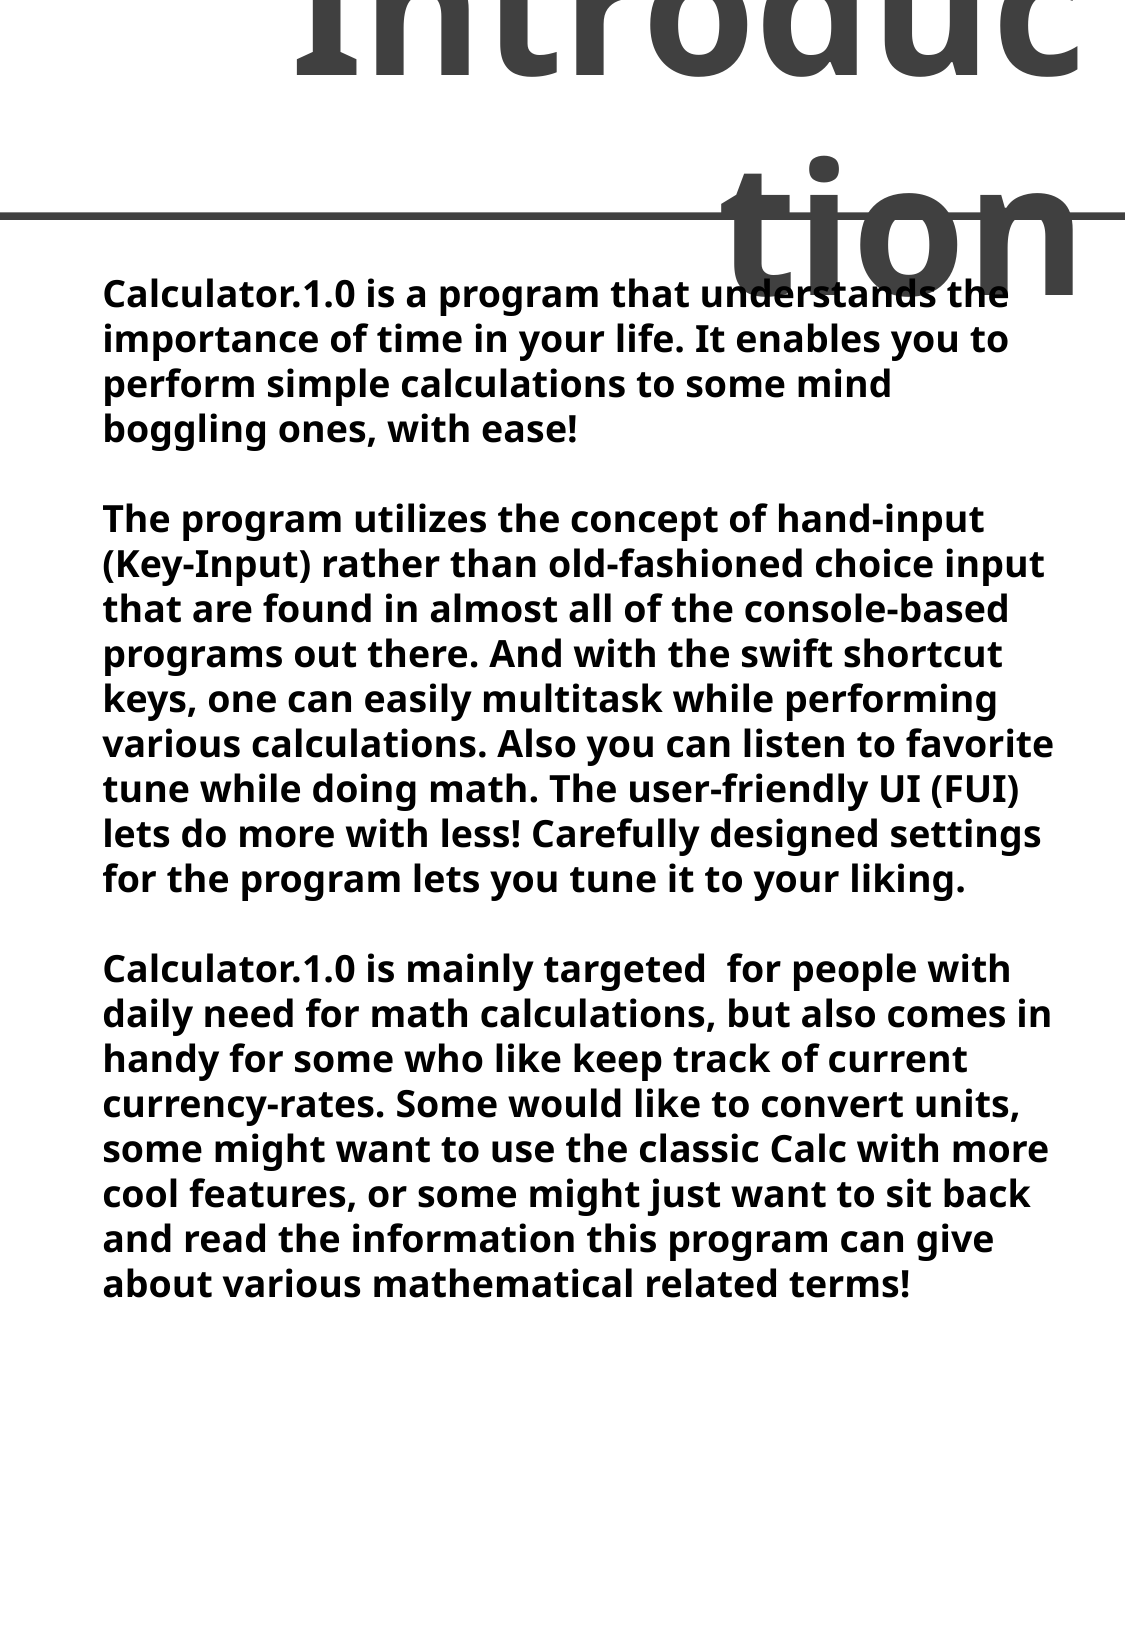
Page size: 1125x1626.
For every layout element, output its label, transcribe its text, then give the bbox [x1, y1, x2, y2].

text_box Calculator.1.0 is a program that understands the importance of time in your life. It enables you to perform simple calculations to some mind boggling ones, with ease! The program utilizes the concept of hand-input (Key-Input) rather than old-fashioned choice input that are found in almost all of the console-based programs out there. And with the swift shortcut keys, one can easily multitask while performing various calculations. Also you can listen to favorite tune while doing math. The user-friendly UI (FUI) lets do more with less! Carefully designed settings for the program lets you tune it to your liking. Calculator.1.0 is mainly targeted for people with daily need for math calculations, but also comes in handy for some who like keep track of current currency-rates. Some would like to convert units, some might want to use the classic Calc with more cool features, or some might just want to sit back and read the information this program can give about various mathematical related terms! [85, 260, 1077, 1577]
text_box [0, 210, 1125, 222]
text_box Introduction [199, 23, 1104, 202]
